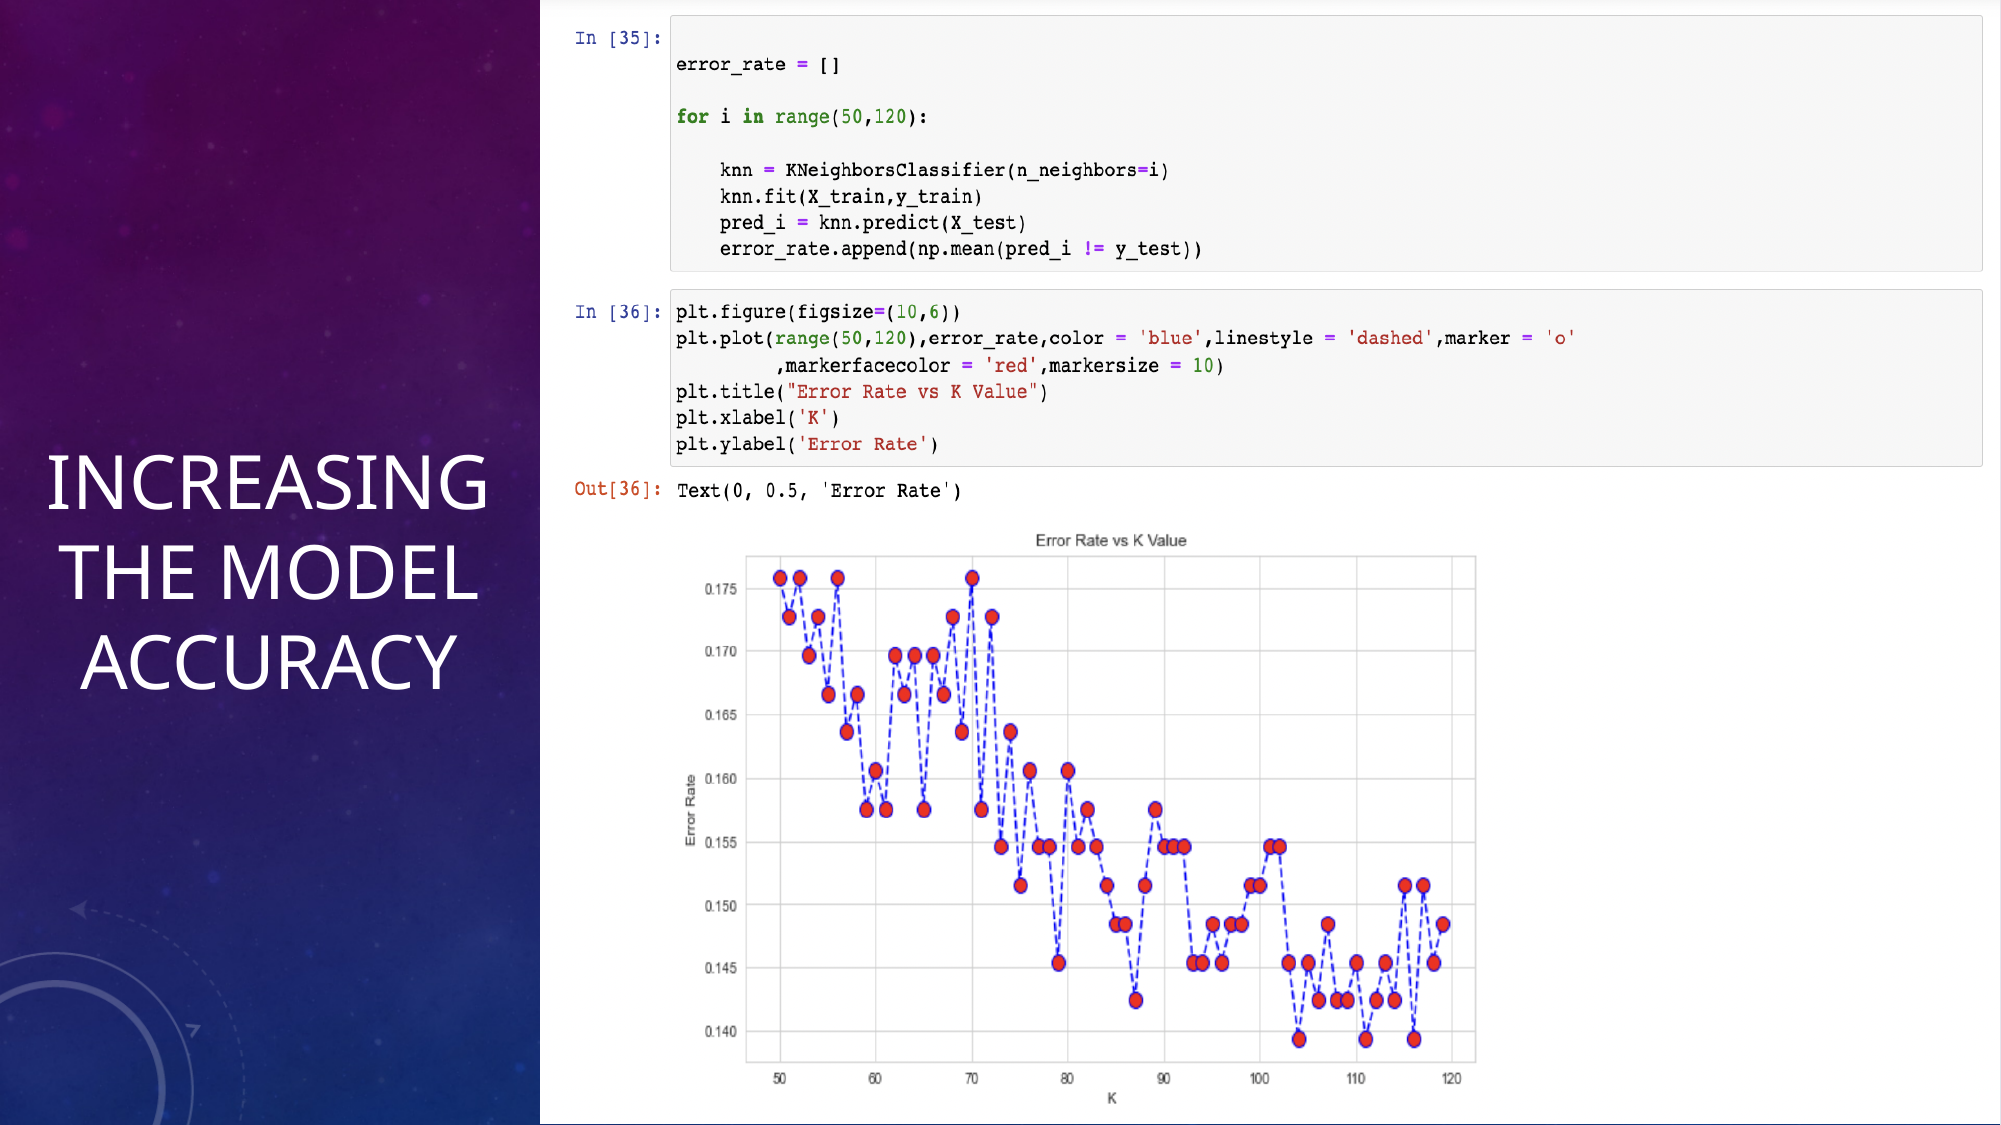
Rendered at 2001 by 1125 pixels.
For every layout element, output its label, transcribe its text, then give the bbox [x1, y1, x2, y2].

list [540, 0, 2000, 1124]
picture [0, 0, 2001, 1125]
title Increasing the model accuracy [0, 322, 534, 817]
